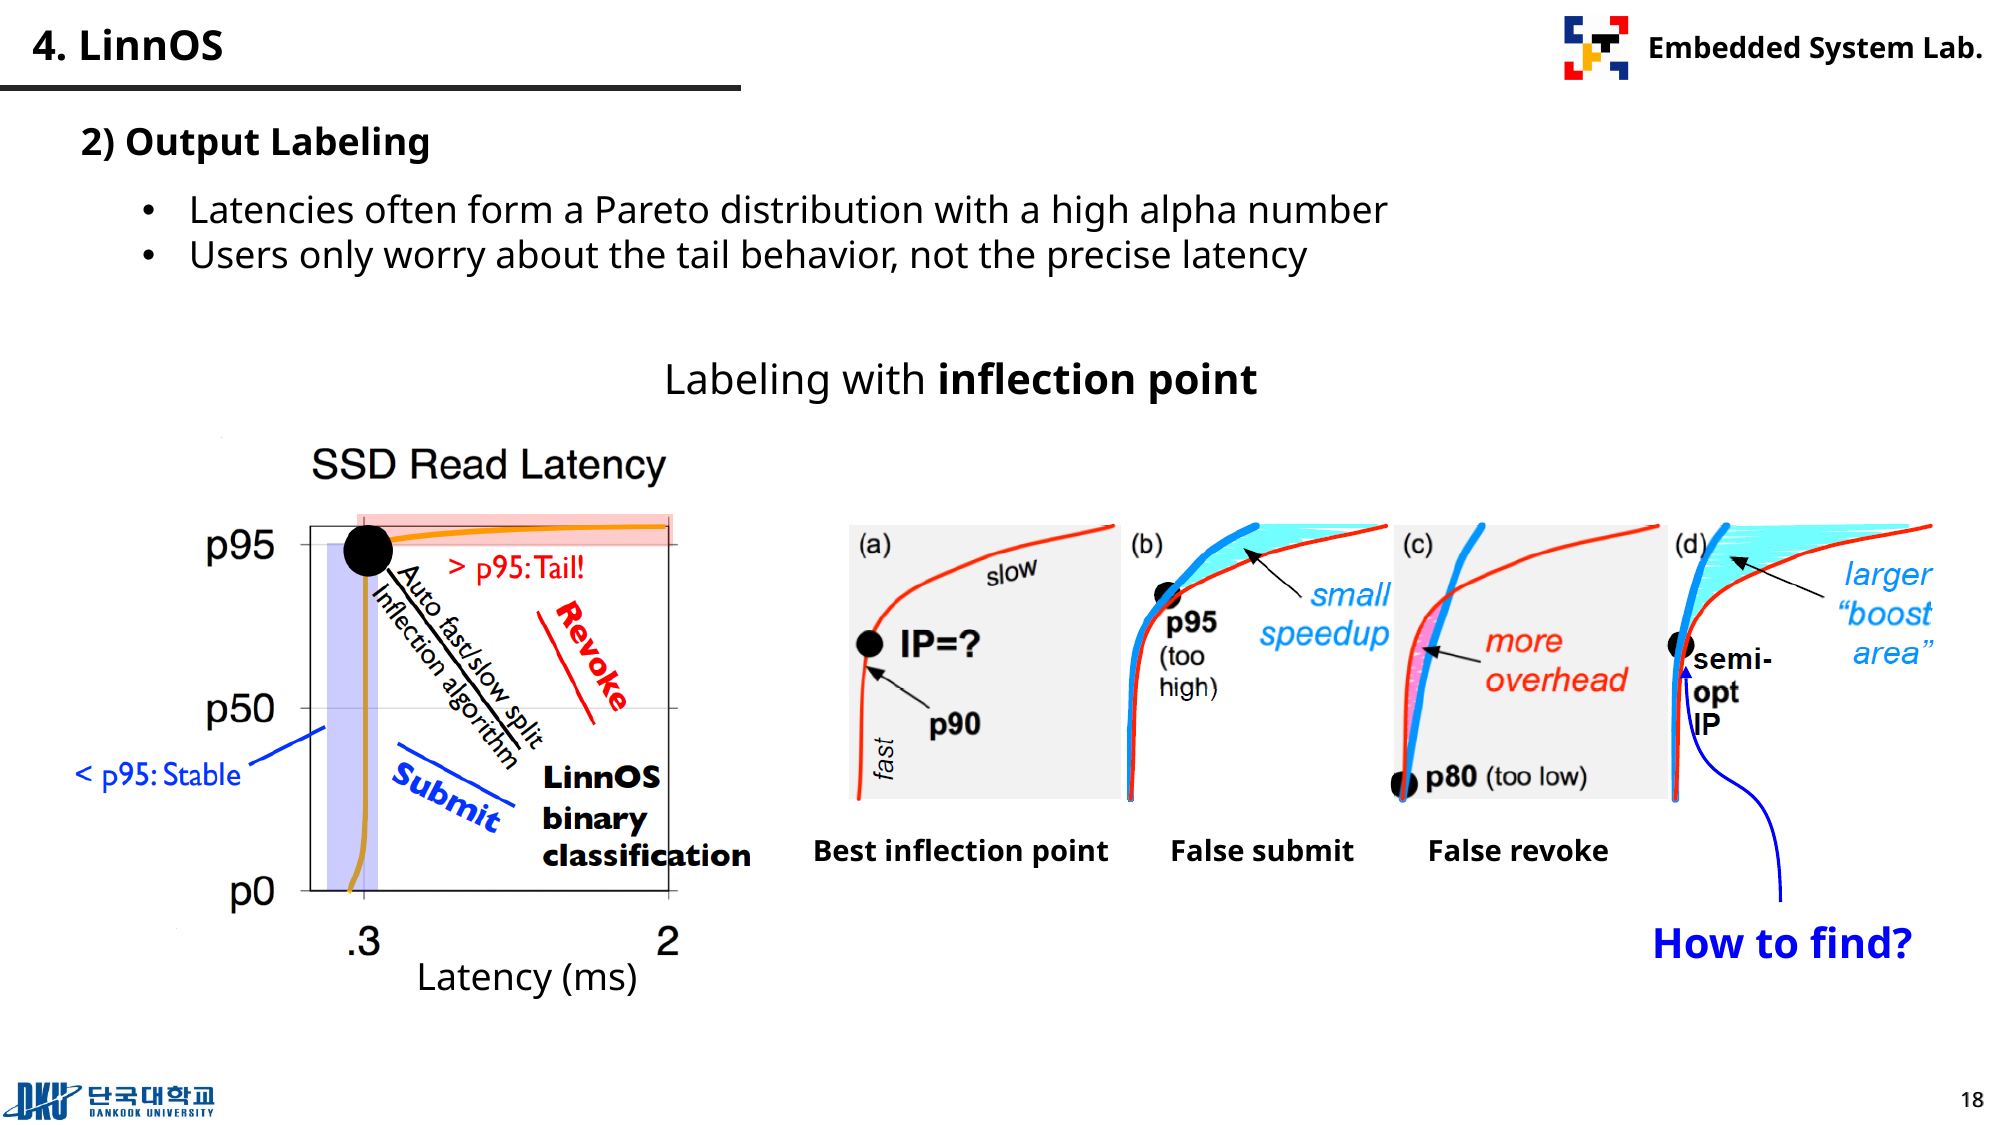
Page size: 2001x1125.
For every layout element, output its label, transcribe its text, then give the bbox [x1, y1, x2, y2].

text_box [1614, 736, 1852, 832]
picture [1563, 15, 1629, 81]
text_box How to find? [1592, 898, 1973, 985]
text_box False submit [1155, 835, 1396, 875]
text_box Latencies often form a Pareto distribution with a high alpha number Users only worry about the tail behavior, not the precise latency [127, 179, 1519, 374]
title 4. LinnOS [17, 17, 1474, 78]
text_box Labeling with inflection point [648, 320, 1352, 411]
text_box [66, 429, 839, 956]
text_box 18 [1548, 1076, 1999, 1125]
text_box Best inflection point [839, 835, 1139, 875]
picture [839, 491, 1952, 835]
text_box 2) Output Labeling [66, 110, 1934, 231]
picture [0, 1076, 217, 1125]
text_box False revoke [1413, 835, 1674, 875]
text_box Latency (ms) [401, 956, 693, 1006]
